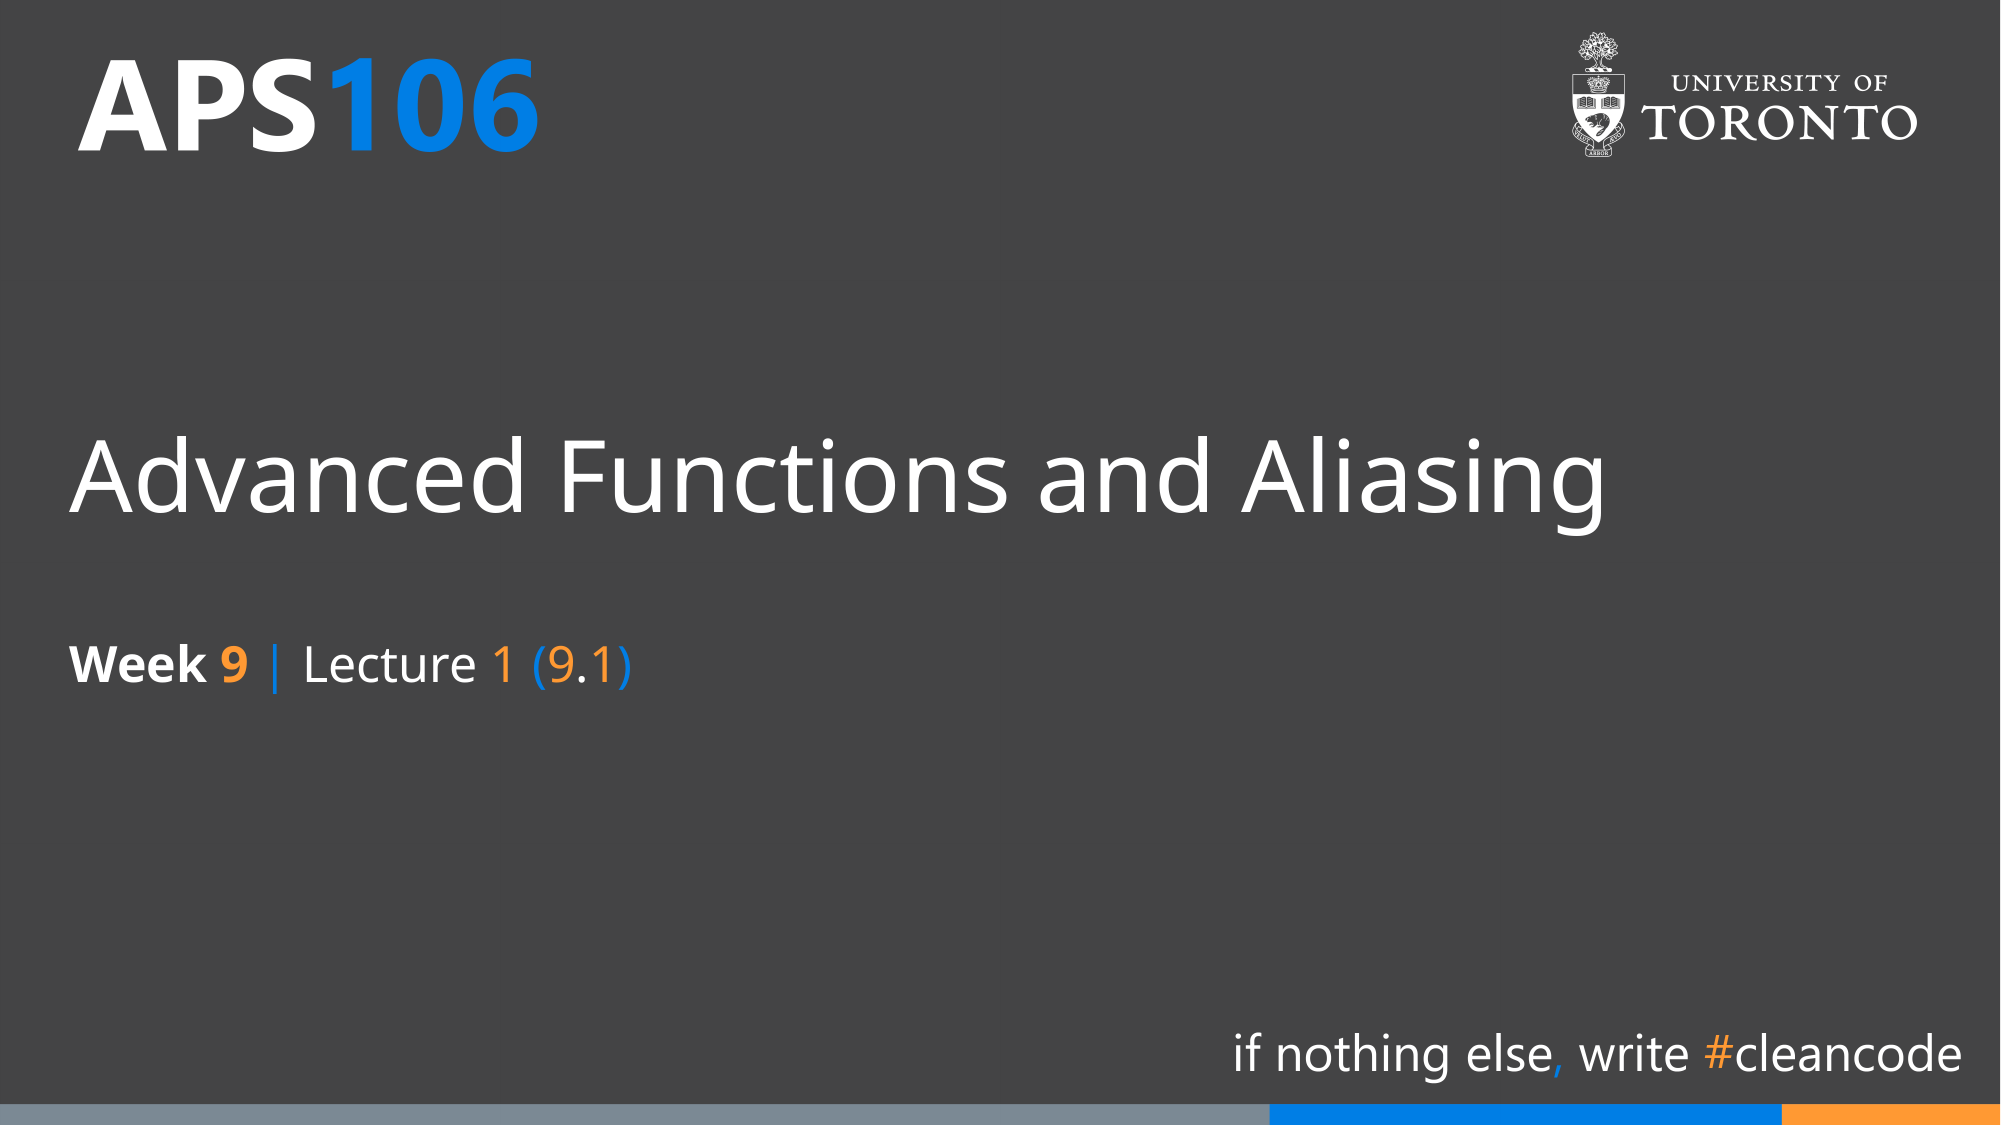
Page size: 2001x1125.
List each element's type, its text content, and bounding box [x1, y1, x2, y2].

subtitle Week 9 | Lecture 1 (9.1) [55, 631, 1924, 903]
title Advanced Functions and Aliasing [55, 395, 1924, 542]
picture [0, 0, 2001, 1125]
